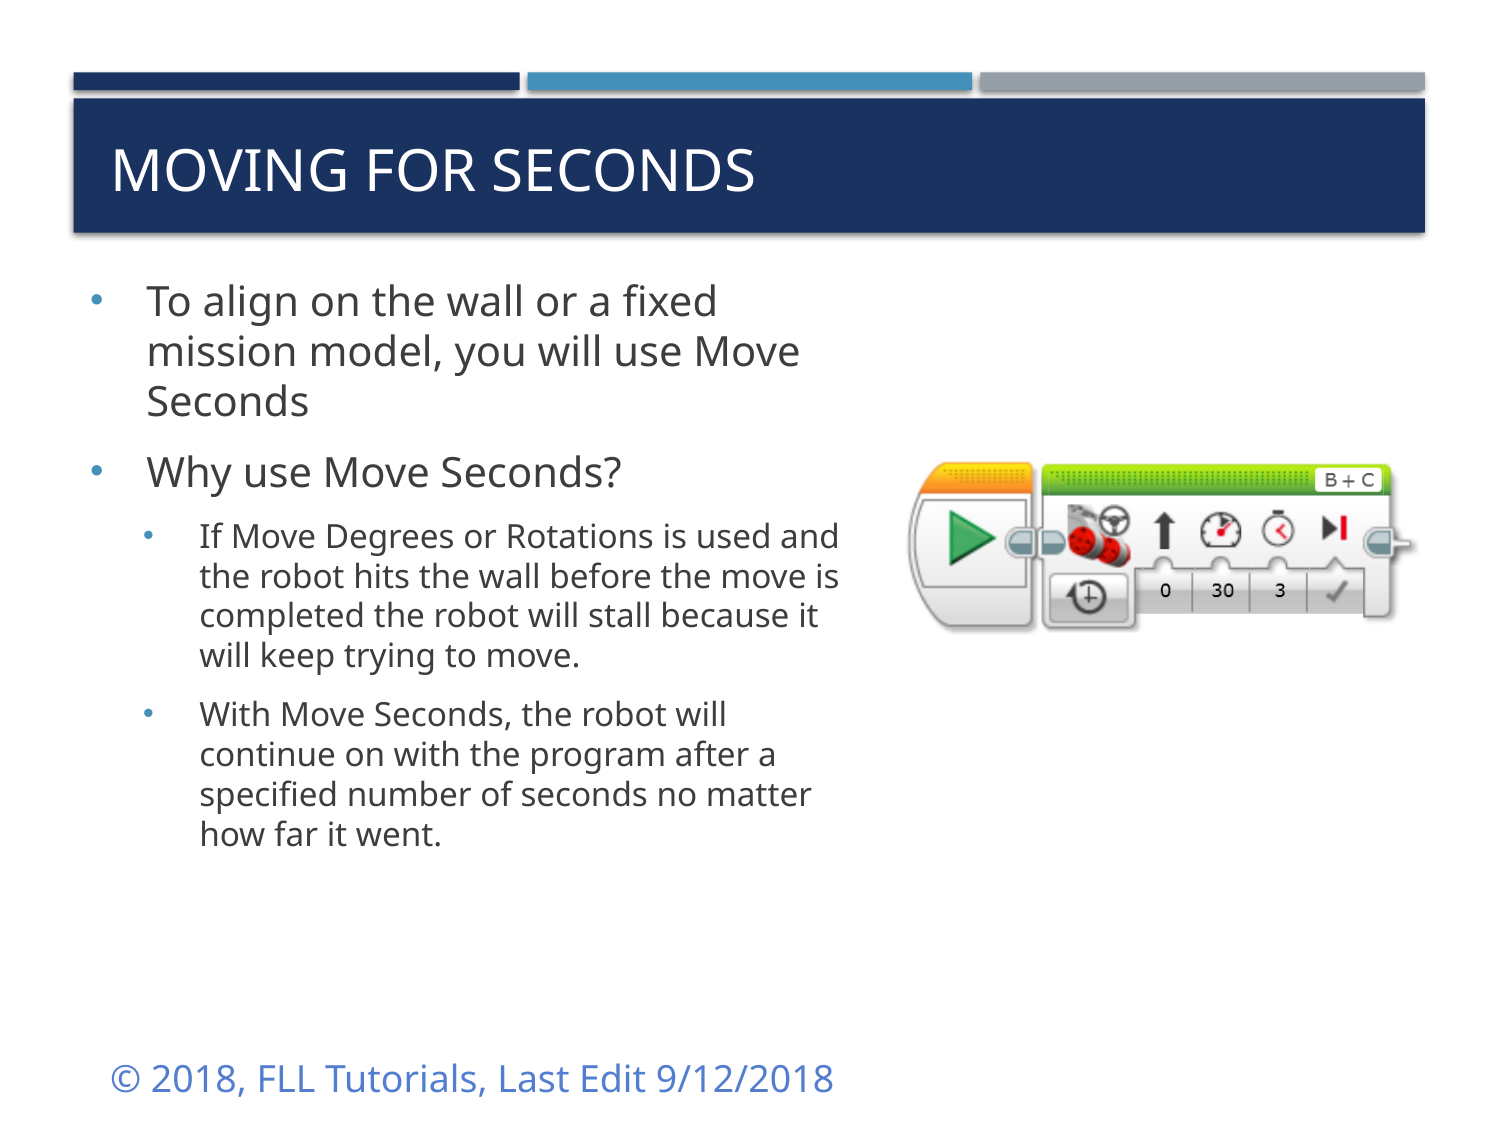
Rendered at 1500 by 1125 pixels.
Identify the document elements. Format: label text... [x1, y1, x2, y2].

list To align on the wall or a fixed mission model, you will use Move Seconds Why use Move Seconds? If Move Degrees or Rotations is used and the robot hits the wall before the move is completed the robot will stall because it will keep trying to move. With Move Seconds, the robot will continue on with the program after a specified number of seconds no matter how far it went. [75, 267, 876, 1029]
picture [893, 423, 1433, 668]
title Moving for seconds [95, 112, 1406, 211]
footer © 2018, FLL Tutorials, Last Edit 9/12/2018 [95, 1047, 895, 1108]
